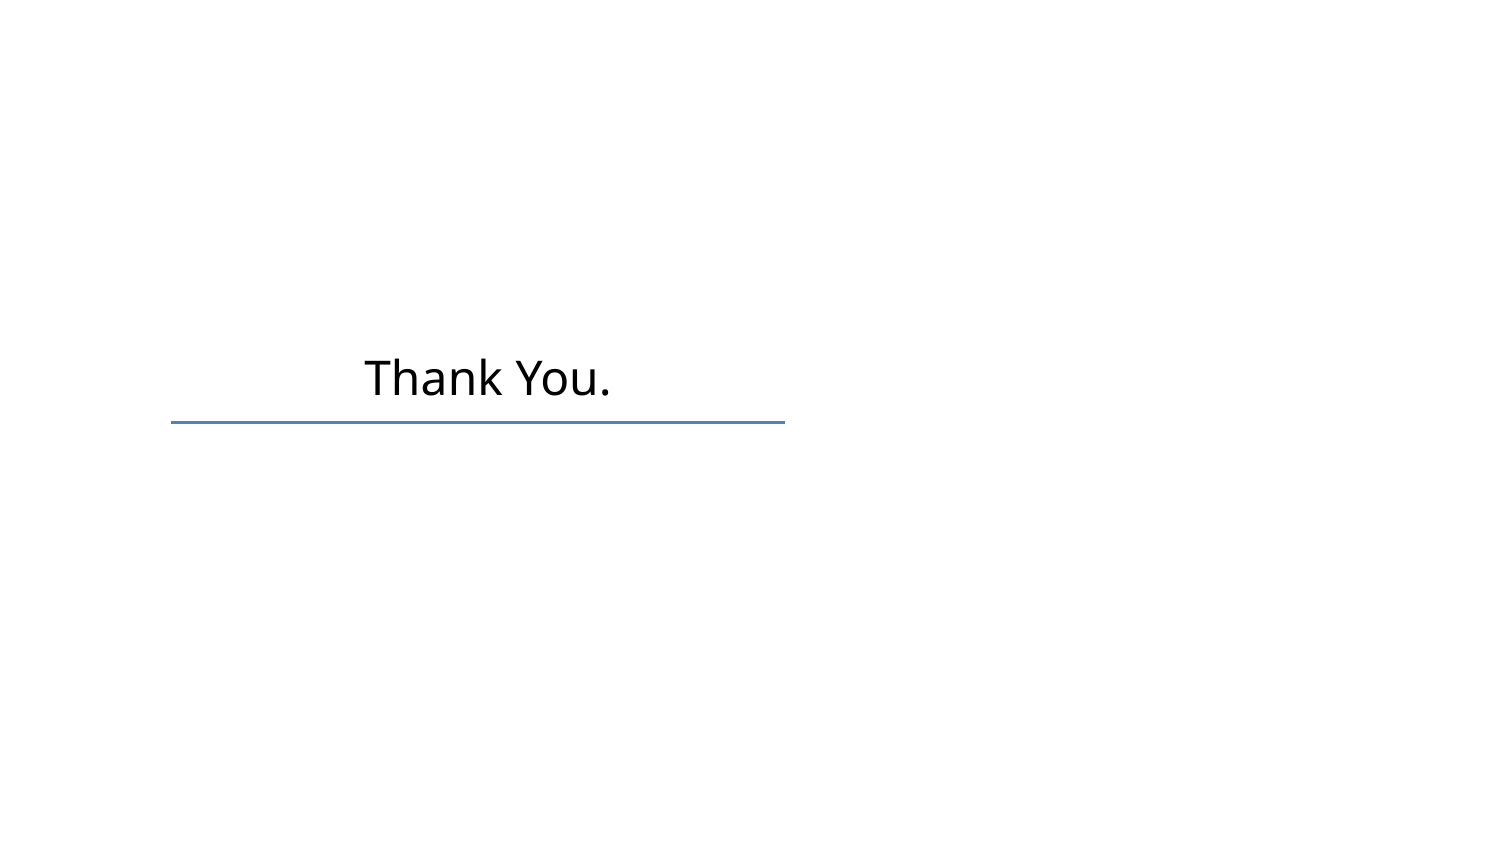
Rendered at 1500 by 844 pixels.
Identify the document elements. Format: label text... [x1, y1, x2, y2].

text_box Thank You. [349, 340, 627, 413]
